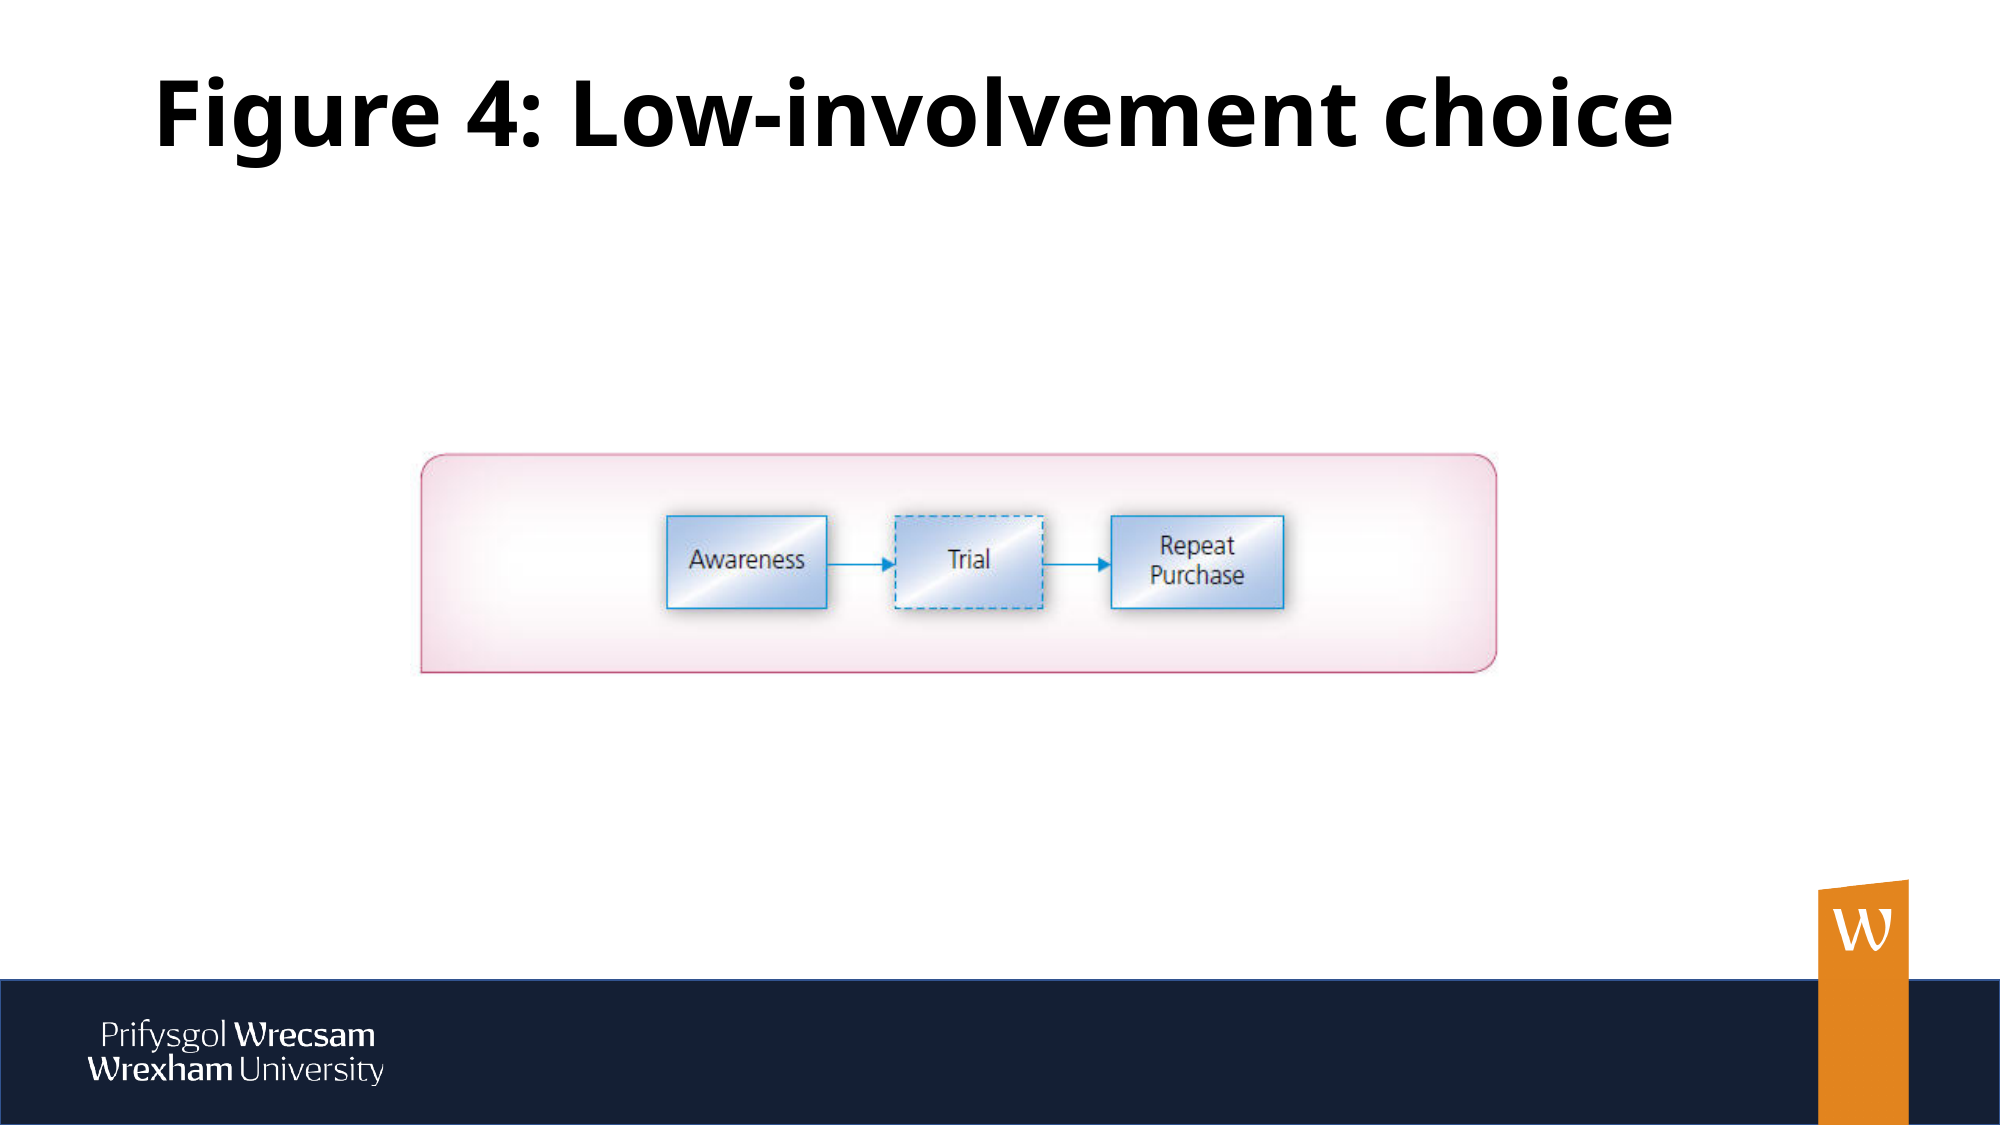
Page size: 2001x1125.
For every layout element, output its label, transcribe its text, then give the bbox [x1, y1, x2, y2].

title Figure 4: Low-involvement choice [137, 59, 1863, 278]
text_box [1909, 979, 2000, 1125]
picture [87, 1019, 384, 1086]
picture [1818, 879, 1909, 1125]
picture [410, 438, 1513, 686]
text_box [0, 979, 1818, 1125]
